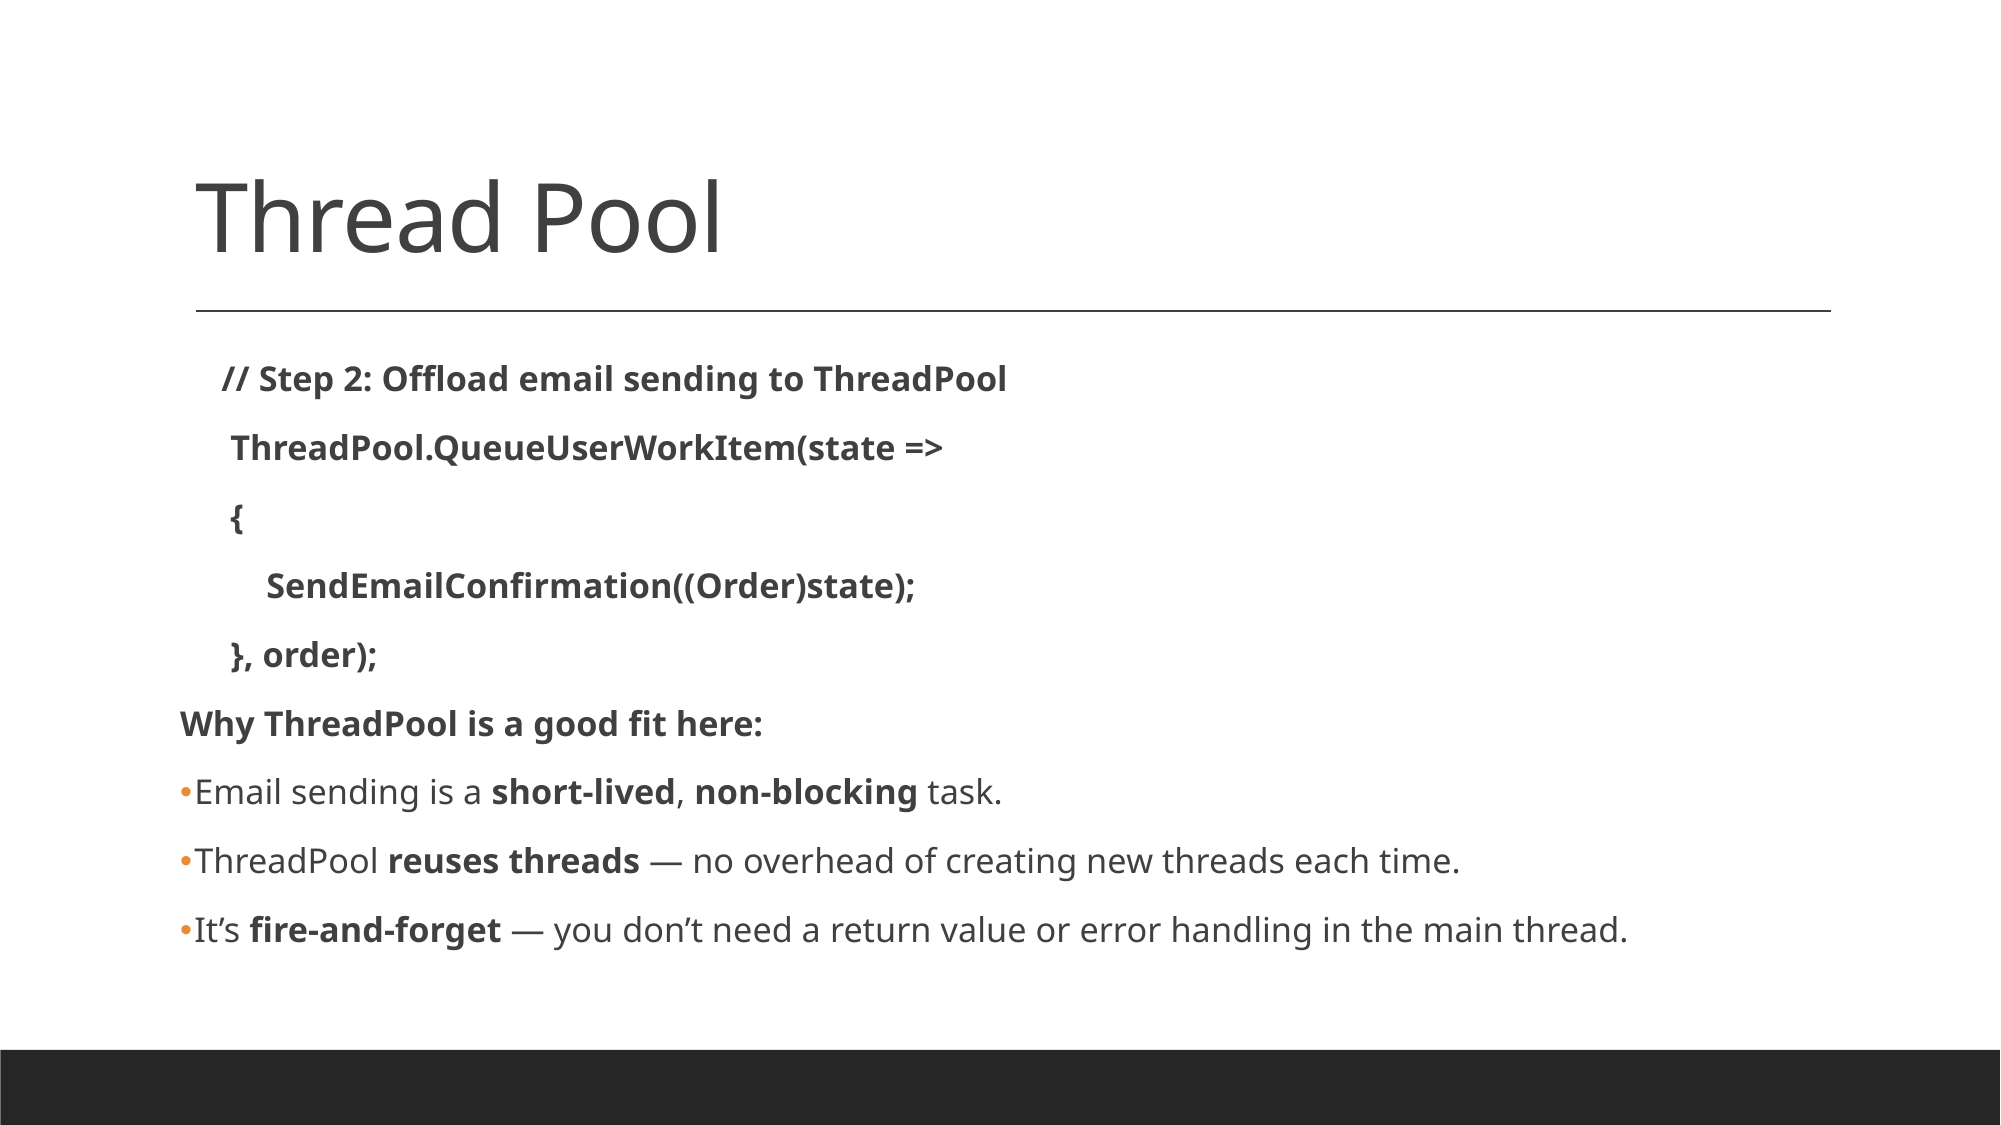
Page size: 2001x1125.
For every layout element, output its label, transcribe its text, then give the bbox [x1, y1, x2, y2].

list // Step 2: Offload email sending to ThreadPool ThreadPool.QueueUserWorkItem(state => { SendEmailConfirmation((Order)state); }, order); Why ThreadPool is a good fit here: Email sending is a short-lived, non-blocking task. ThreadPool reuses threads — no overhead of creating new threads each time. It’s fire-and-forget — you don’t need a return value or error handling in the main thread. [180, 345, 1830, 963]
title Thread Pool [180, 43, 1830, 282]
